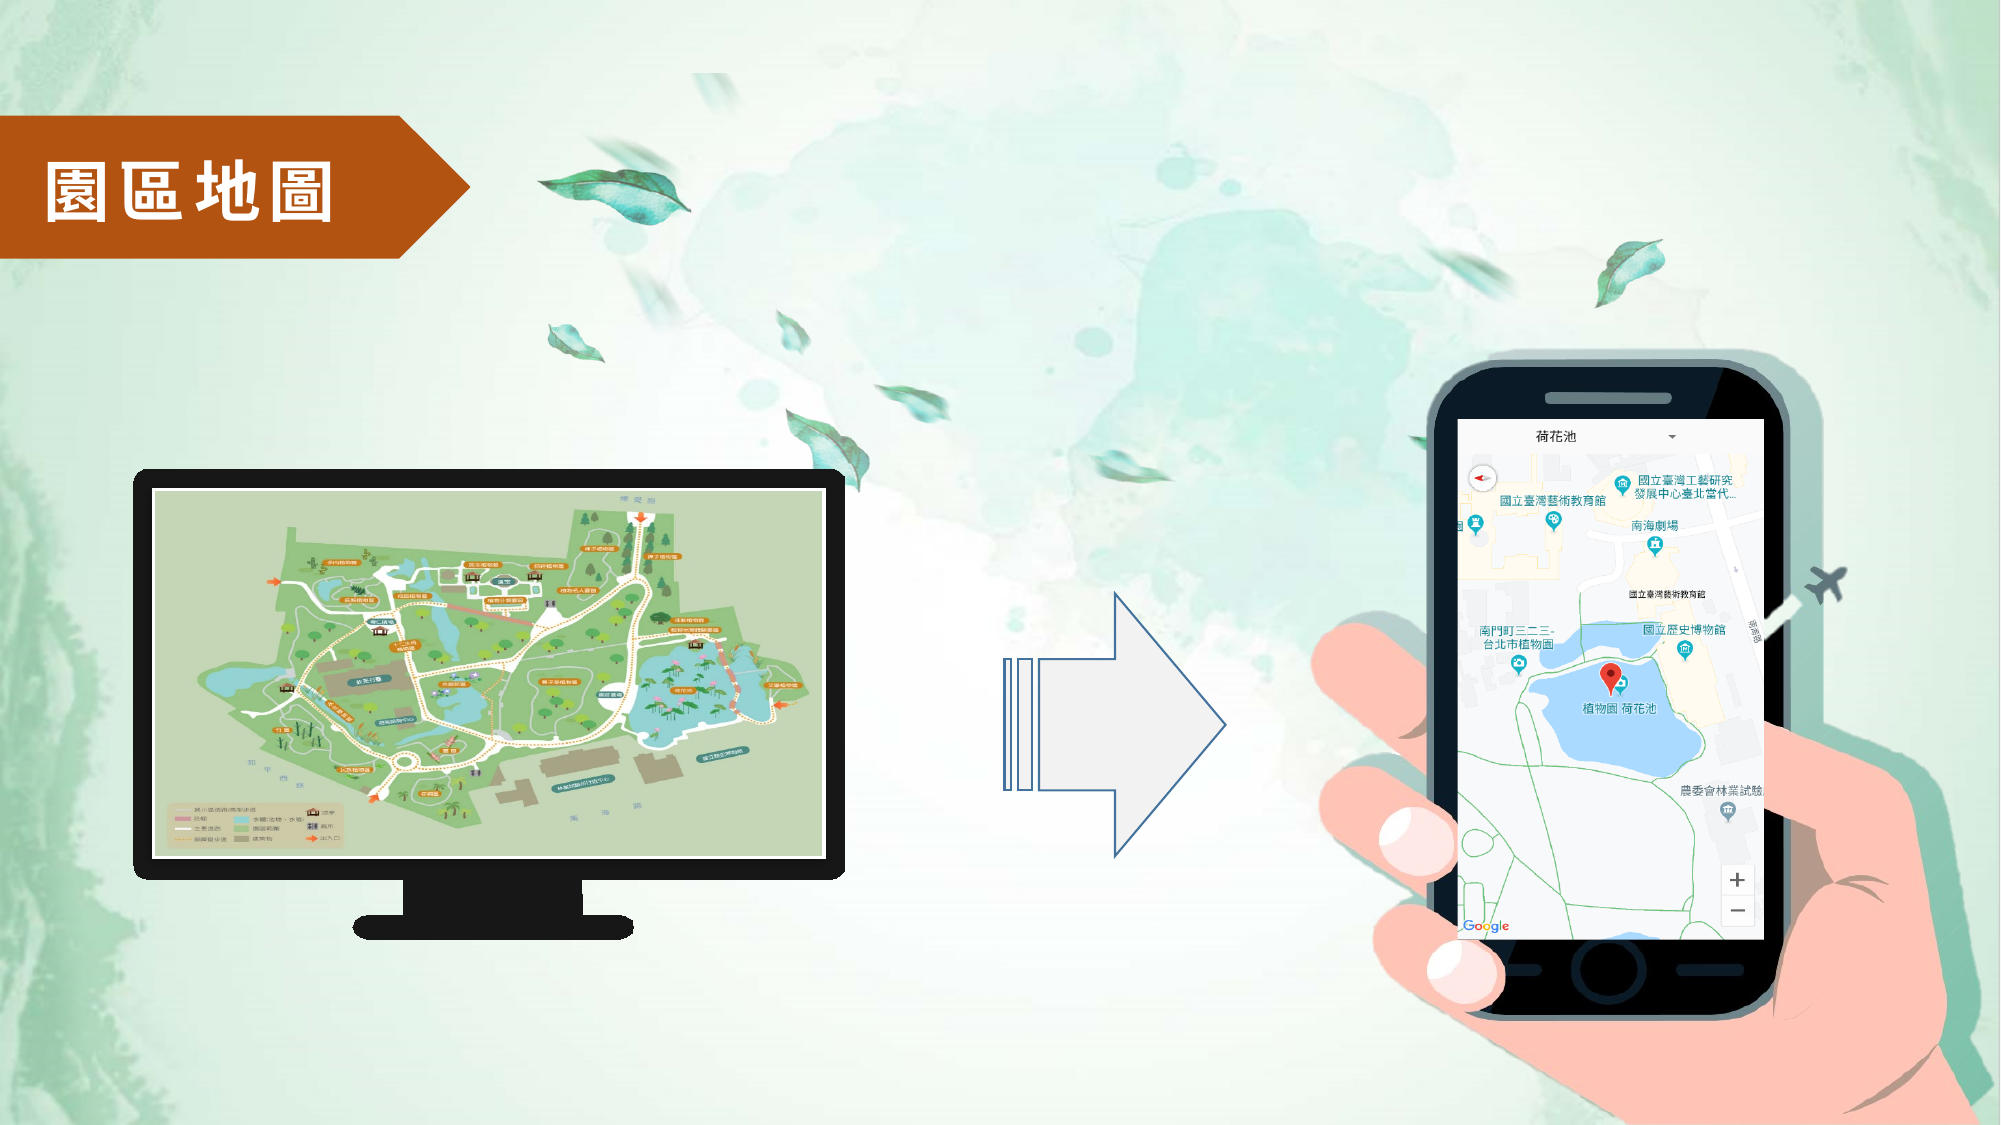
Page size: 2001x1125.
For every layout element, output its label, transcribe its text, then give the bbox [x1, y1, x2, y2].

title 園區地圖 [2, 86, 365, 304]
text_box [133, 469, 380, 880]
picture [0, 0, 2001, 1125]
text_box [352, 915, 380, 940]
